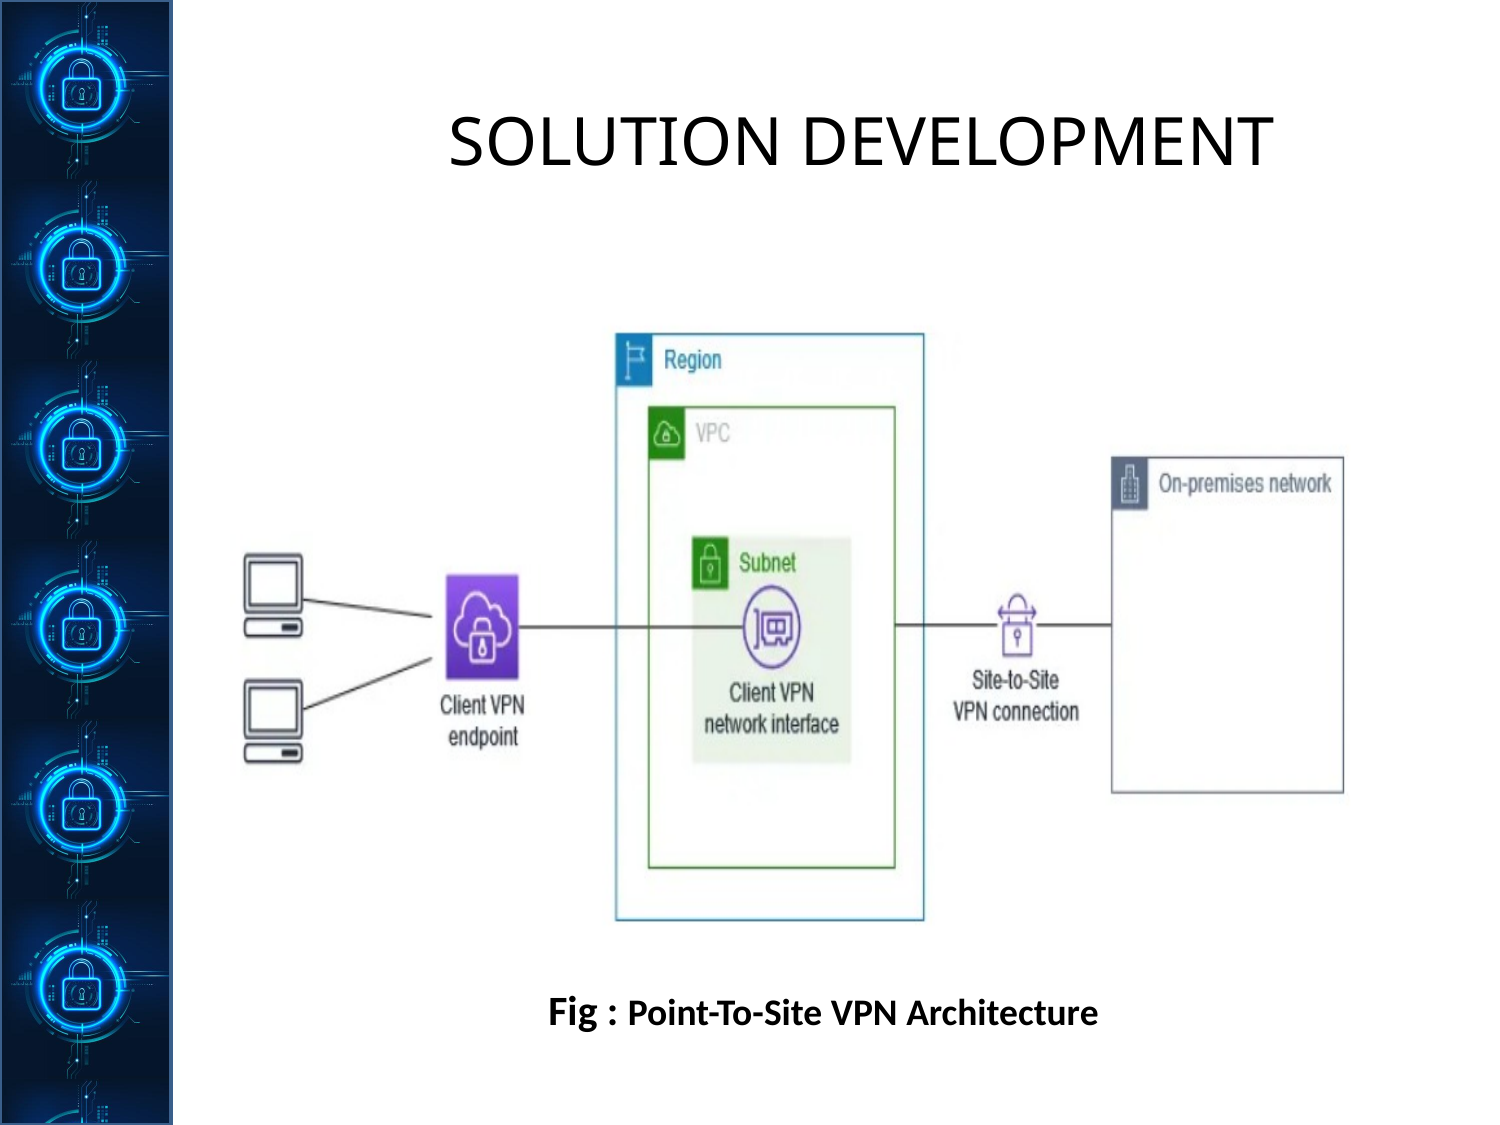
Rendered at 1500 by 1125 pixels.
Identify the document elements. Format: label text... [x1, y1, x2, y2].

text_box Fig : Point-To-Site VPN Architecture [255, 982, 1401, 1041]
picture [229, 266, 1400, 977]
text_box [0, 0, 173, 1125]
title SOLUTION DEVELOPMENT [324, 45, 1400, 233]
